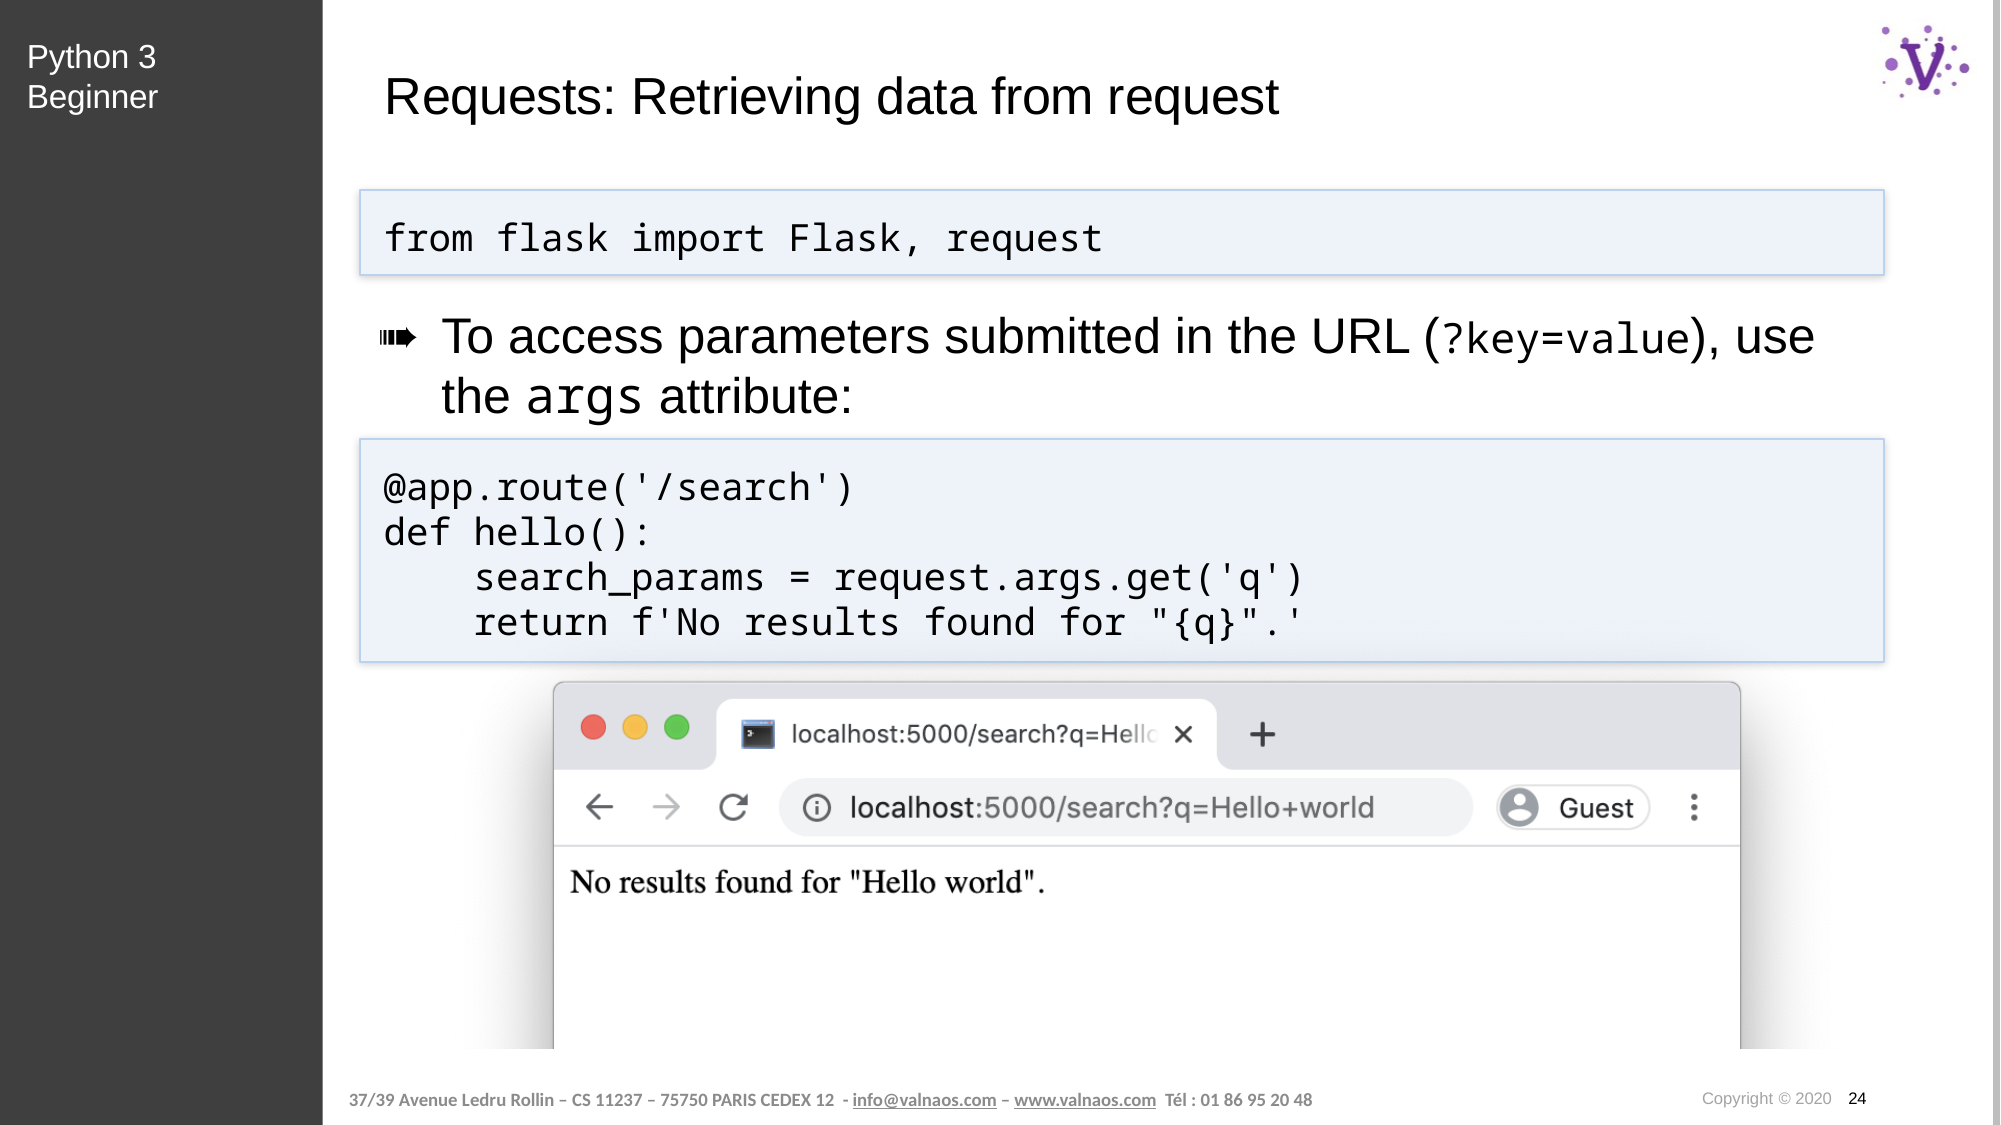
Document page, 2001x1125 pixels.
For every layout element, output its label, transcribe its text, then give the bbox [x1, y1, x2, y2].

title Requests: Retrieving data from request [128, 62, 1872, 250]
text_box @app.route('/search') def hello(): search_params = request.args.get('q') return f'No results found for "{q}".' [359, 439, 1884, 663]
picture [437, 602, 1857, 1050]
slide_number Copyright © 2020 24 [1700, 1087, 1959, 1125]
text_box Python 3 Beginner [24, 35, 297, 116]
text_box To access parameters submitted in the URL (?key=value), use the args attribute: [106, 303, 1879, 424]
picture [1871, 18, 1979, 106]
text_box from flask import Flask, request [359, 190, 1884, 275]
